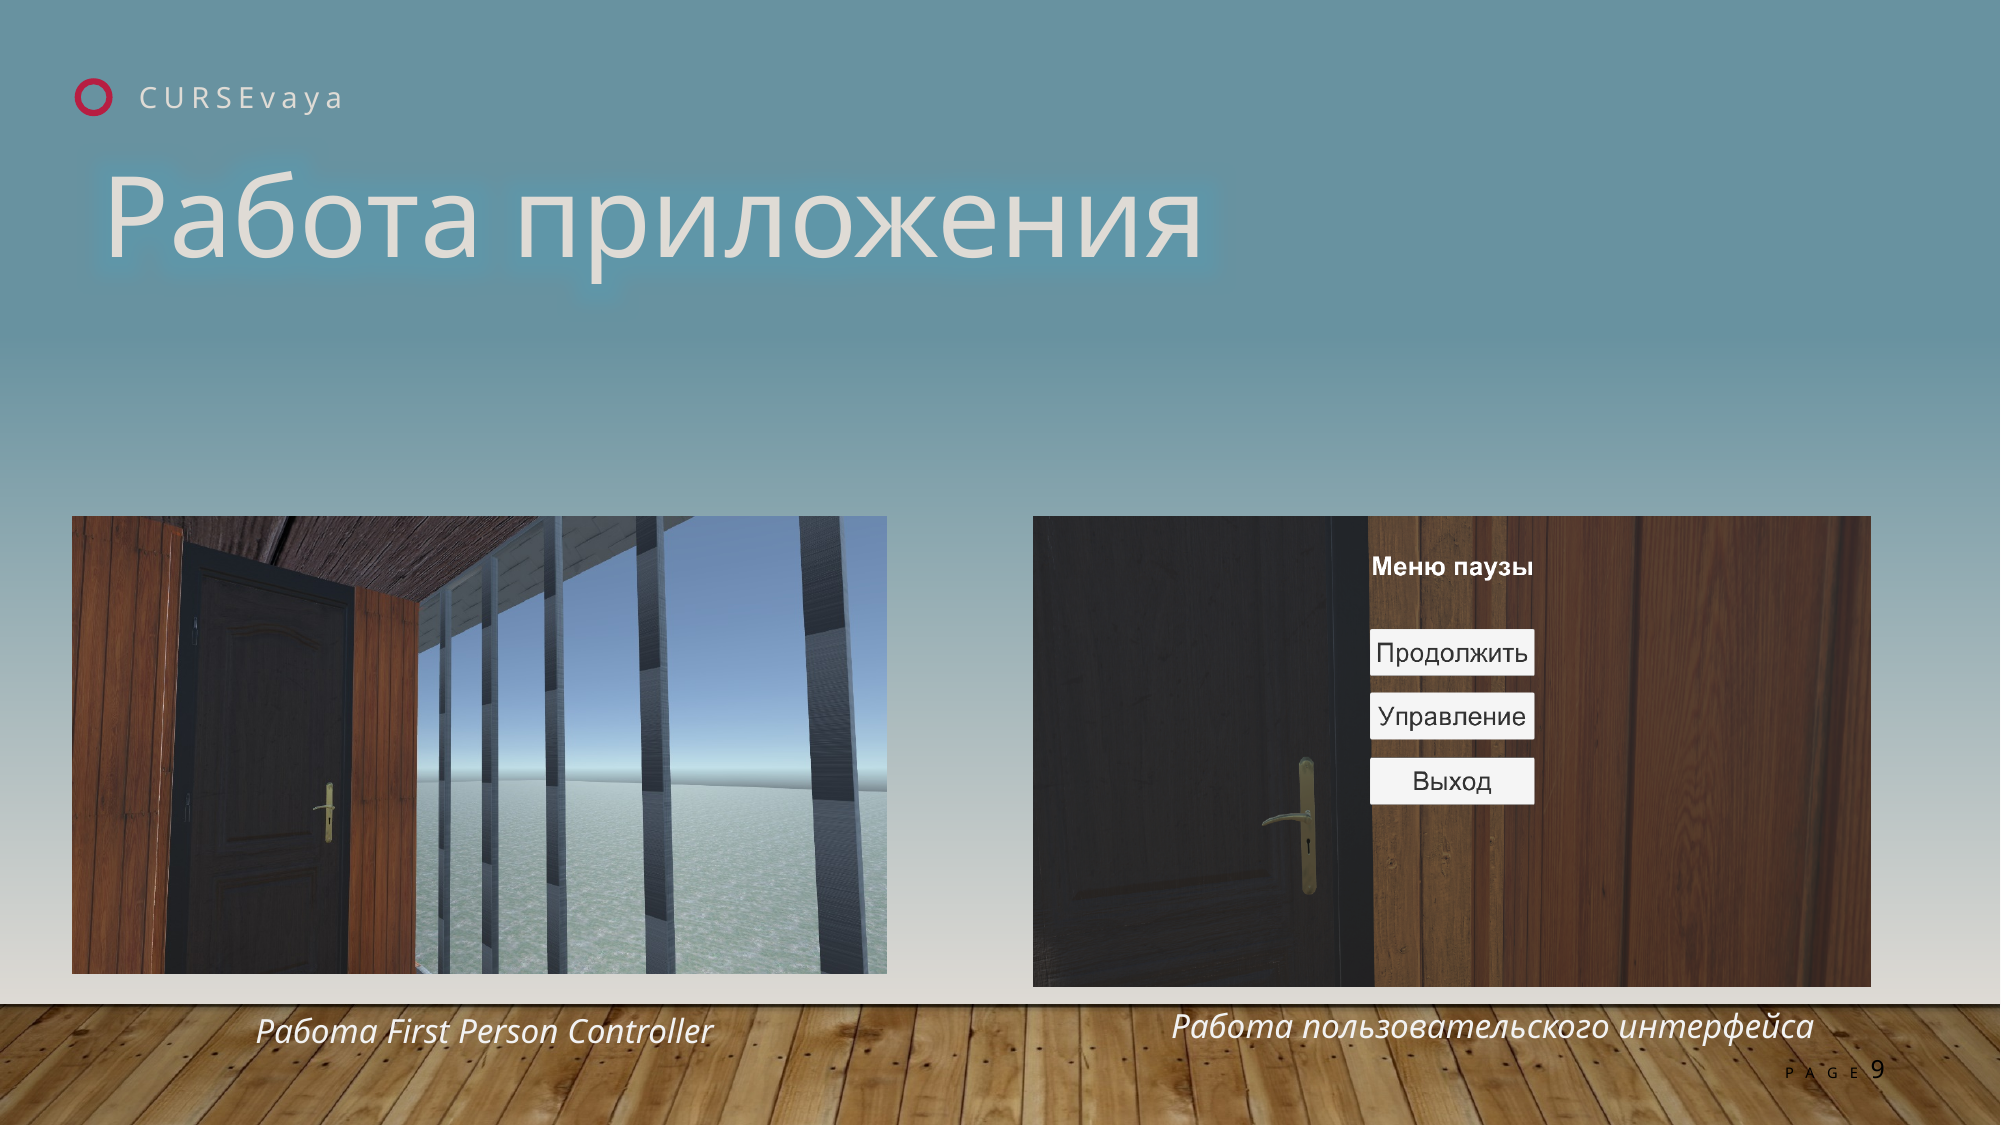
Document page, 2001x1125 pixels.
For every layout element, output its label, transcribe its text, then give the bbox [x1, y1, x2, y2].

picture [1033, 515, 1872, 988]
picture [0, 1004, 2000, 1125]
text_box Работа пользовательского интерфейса [1156, 997, 1831, 1053]
text_box [74, 78, 113, 117]
text_box CURSEvaya [124, 71, 358, 122]
text_box Работа приложения [86, 138, 1223, 288]
picture [72, 515, 887, 975]
text_box Работа First Person Controller [240, 1002, 861, 1057]
